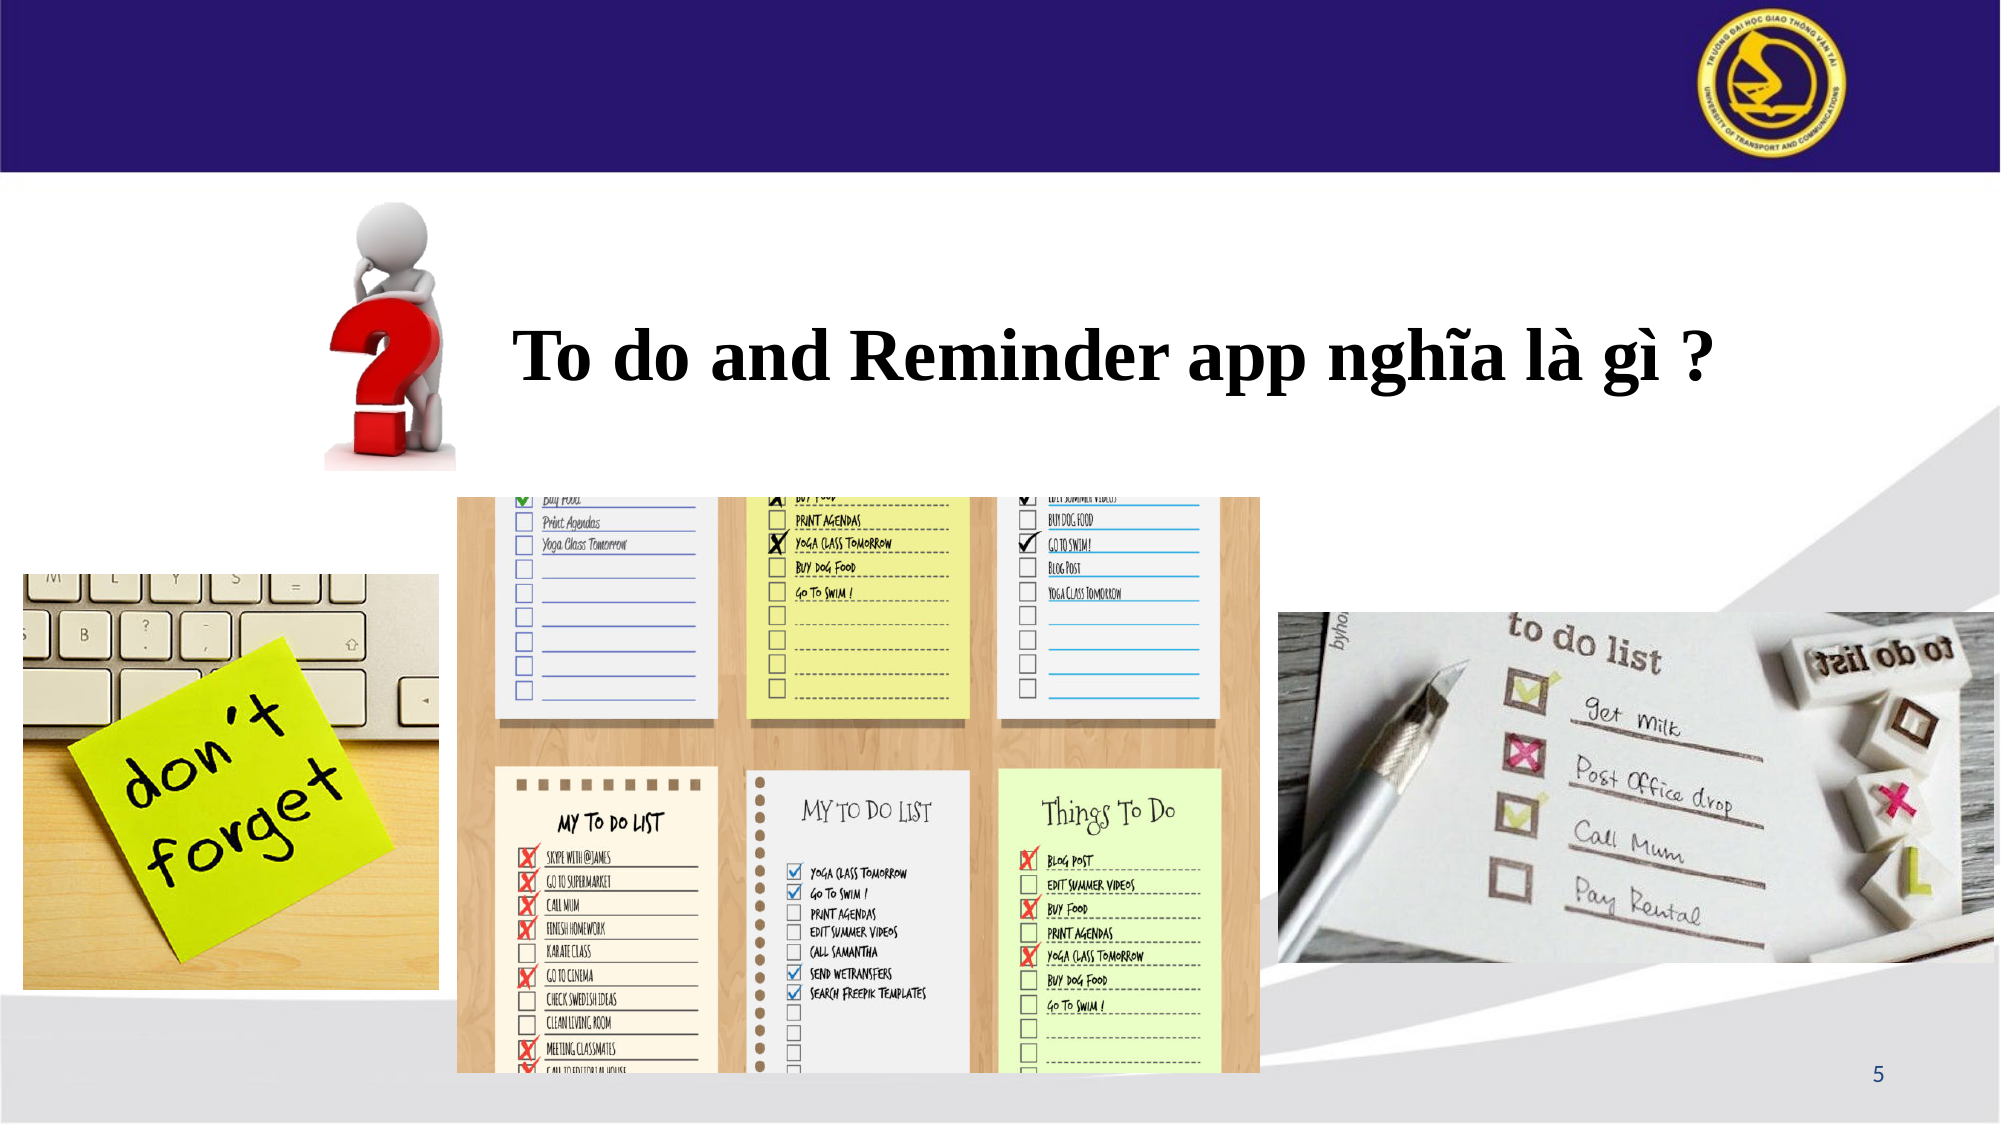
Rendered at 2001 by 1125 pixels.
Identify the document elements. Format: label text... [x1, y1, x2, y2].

slide_number 5 [1433, 1042, 1900, 1103]
picture [0, 0, 2001, 1125]
text_box To do and Reminder app nghĩa là gì ? [538, 298, 1811, 403]
